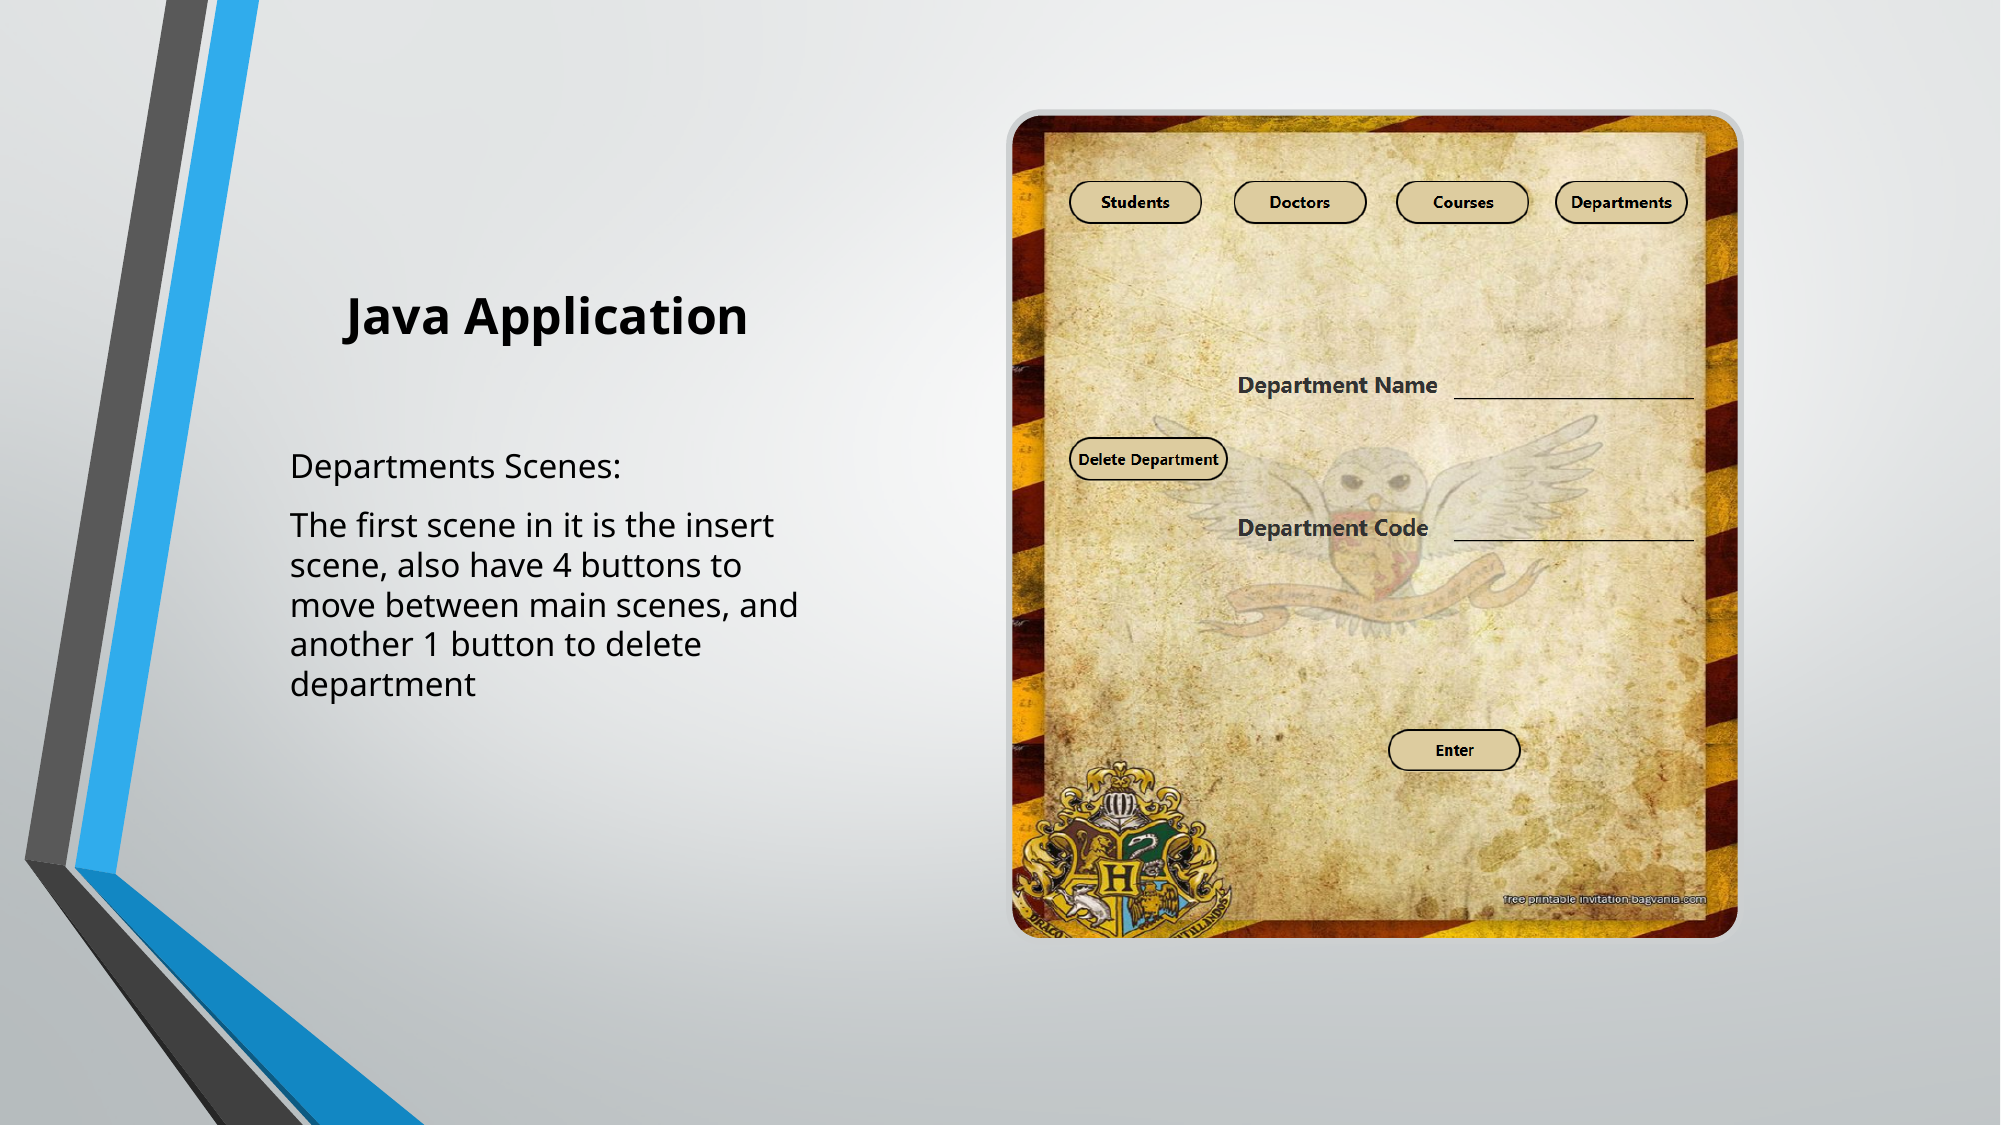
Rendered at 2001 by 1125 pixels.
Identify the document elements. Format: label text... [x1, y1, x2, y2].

picture [1009, 112, 1742, 942]
title Java Application [274, 190, 822, 437]
list Departments Scenes: The first scene in it is the insert scene, also have 4 buttons to move between main scenes, and another 1 button to delete department [274, 437, 822, 950]
